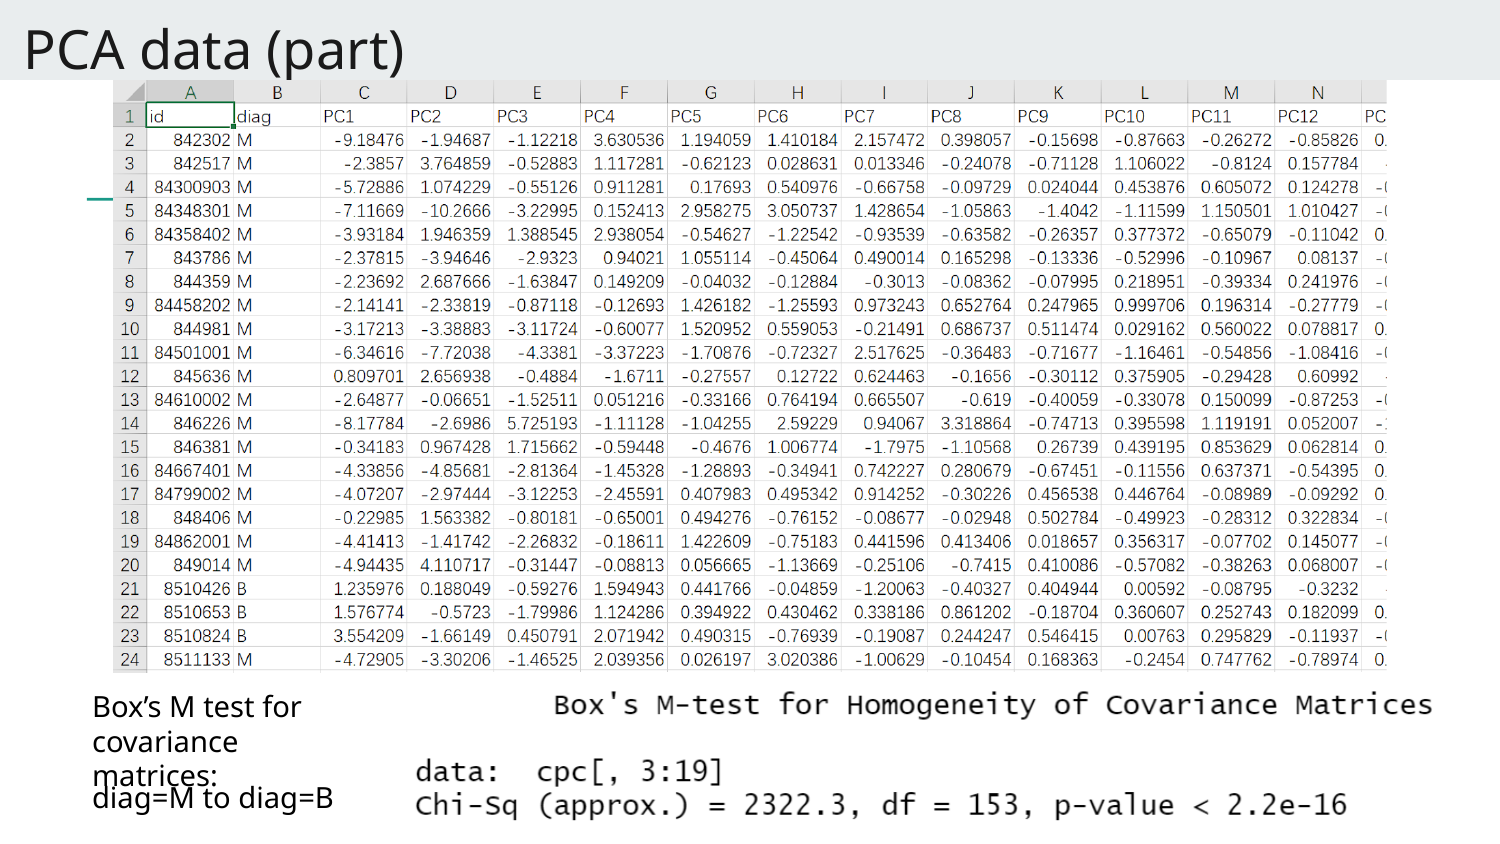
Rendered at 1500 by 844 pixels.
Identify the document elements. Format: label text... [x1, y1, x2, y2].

text_box Box’s M test for covariance matrices: [77, 672, 371, 770]
picture [112, 79, 1478, 844]
title PCA data (part) [8, 0, 1270, 88]
text_box diag=M to diag=B [77, 764, 353, 826]
